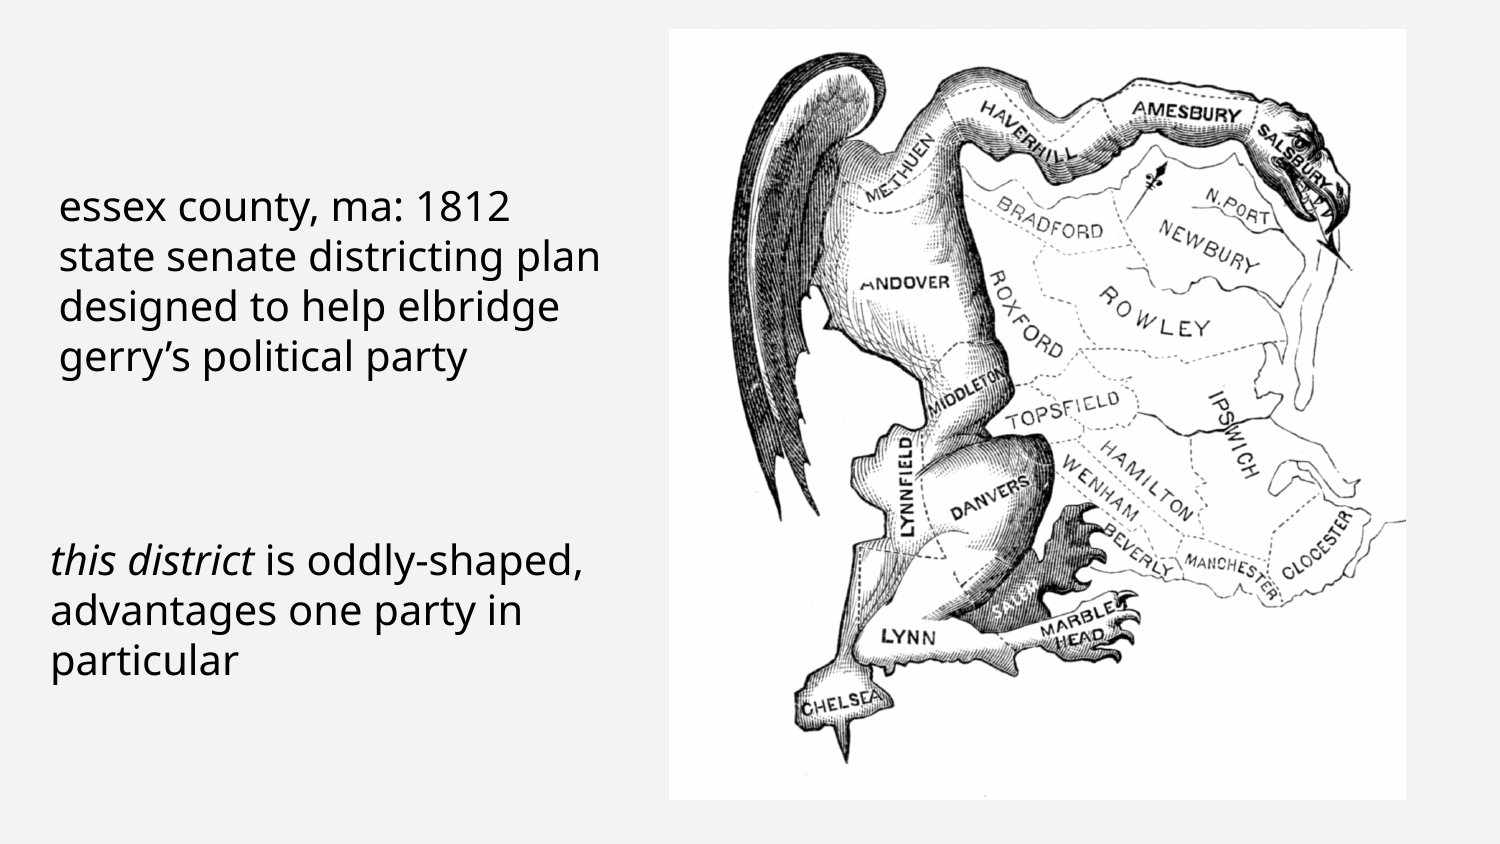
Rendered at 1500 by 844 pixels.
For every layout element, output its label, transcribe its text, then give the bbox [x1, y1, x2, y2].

text_box essex county, ma: 1812 state senate districting plan designed to help elbridge gerry’s political party [43, 164, 625, 404]
picture [669, 29, 1406, 801]
text_box this district is oddly-shaped, advantages one party in particular [35, 518, 633, 758]
